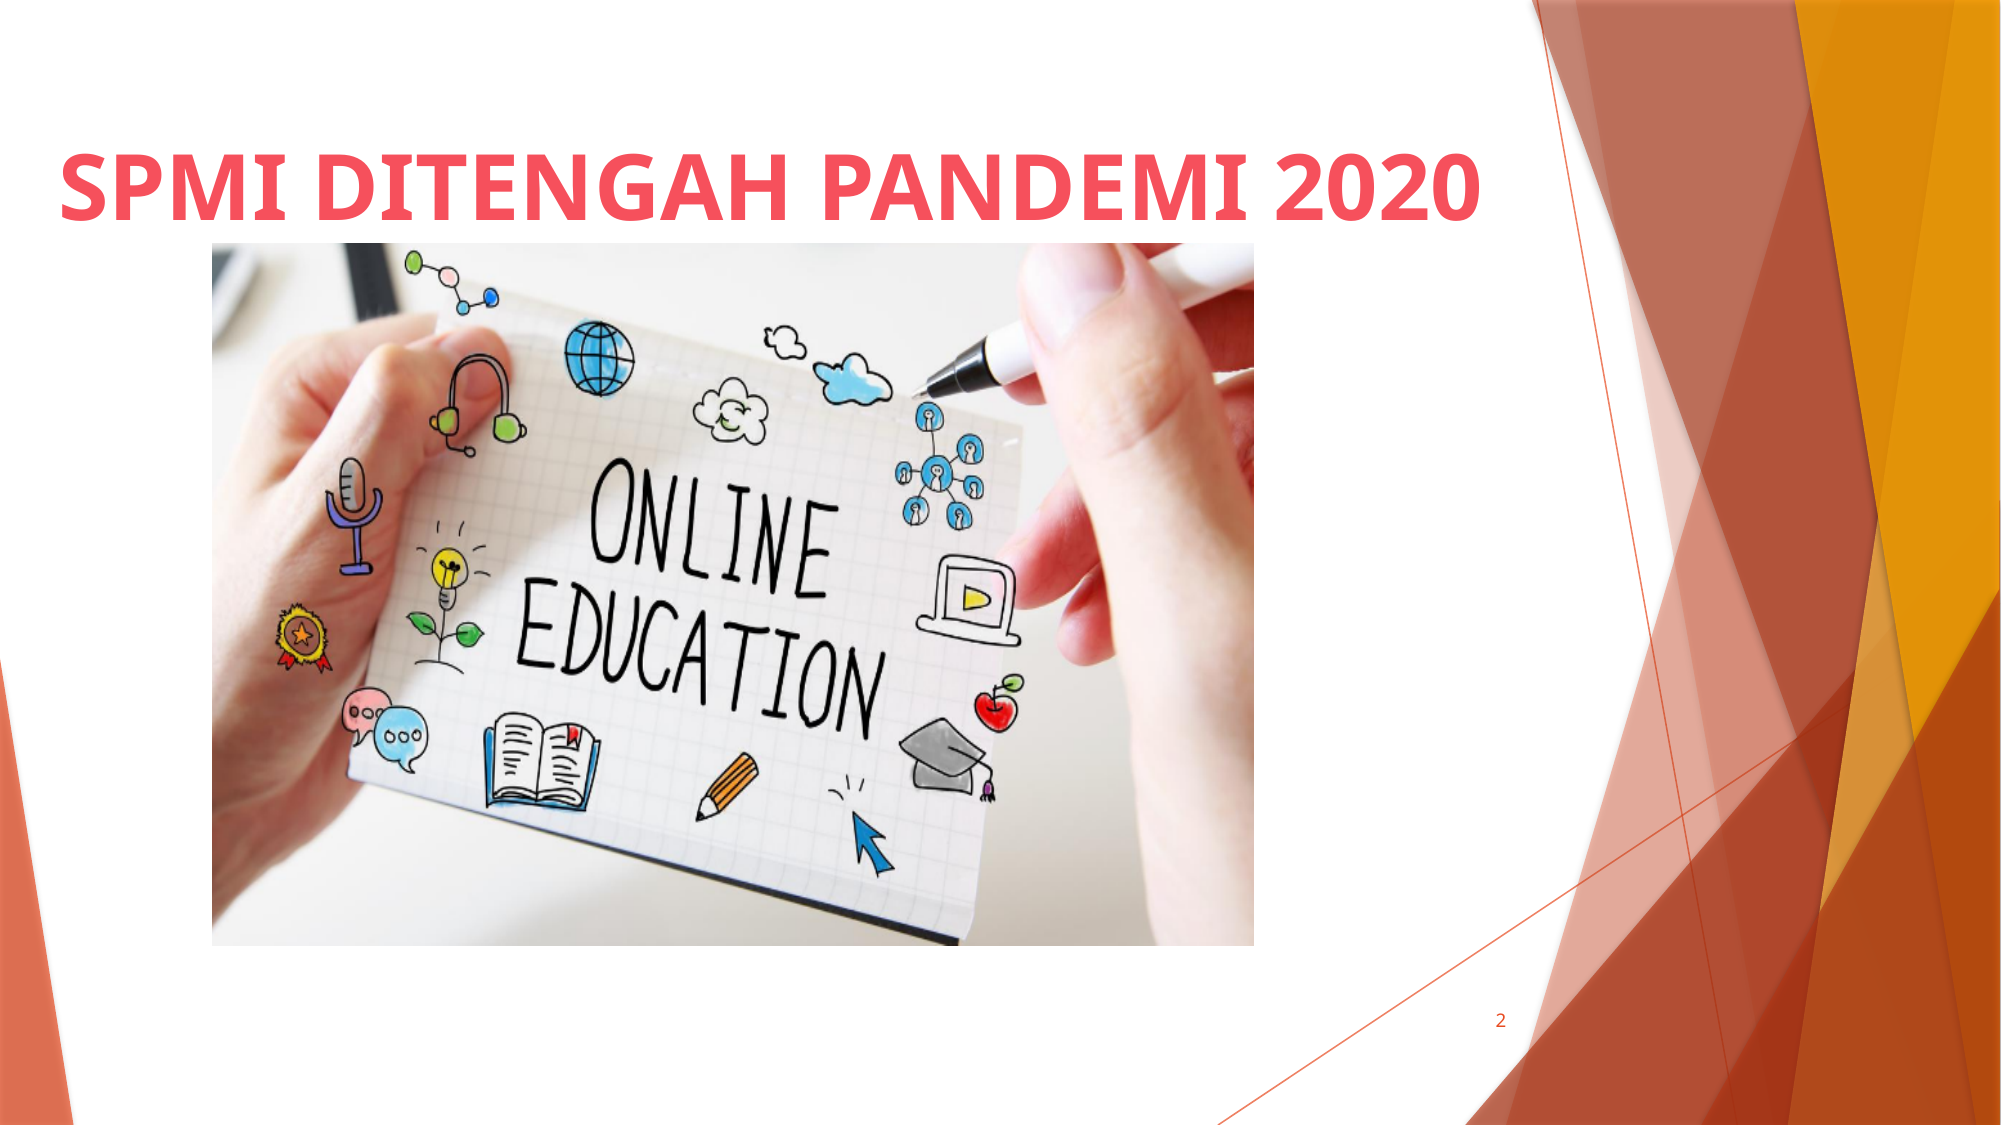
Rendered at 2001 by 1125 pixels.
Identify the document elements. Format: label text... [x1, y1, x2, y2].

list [212, 243, 1254, 947]
title SPMI DITENGAH PANDEMI 2020 [58, 0, 1517, 239]
slide_number 2 [1409, 991, 1522, 1051]
